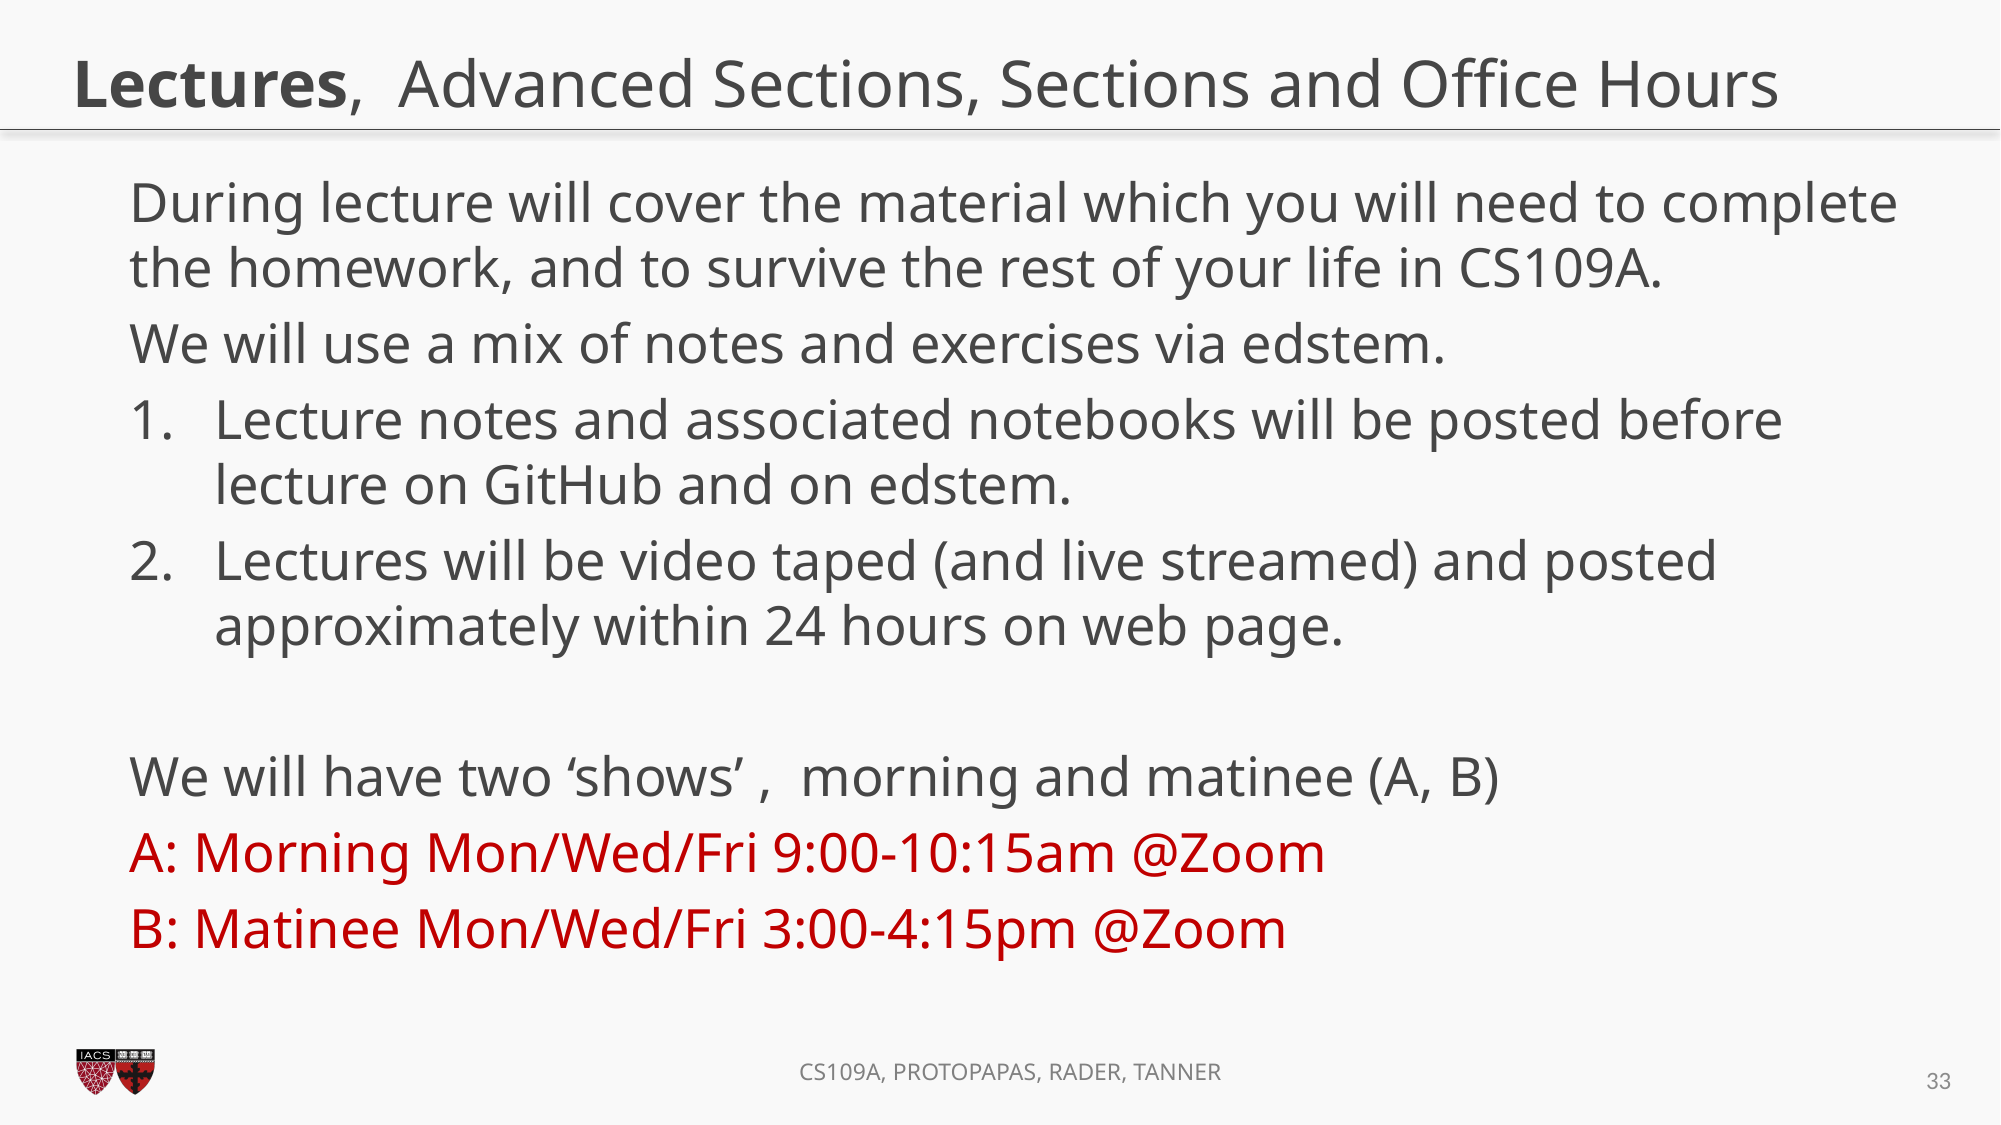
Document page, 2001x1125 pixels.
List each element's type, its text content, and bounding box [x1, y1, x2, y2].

picture [75, 1049, 155, 1095]
list During lecture will cover the material which you will need to complete the homework, and to survive the rest of your life in CS109A. We will use a mix of notes and exercises via edstem. Lecture notes and associated notebooks will be posted before lecture on GitHub and on edstem. Lectures will be video taped (and live streamed) and posted approximately within 24 hours on web page. We will have two ‘shows’ , morning and matinee (A, B) A: Morning Mon/Wed/Fri 9:00-10:15am @Zoom B: Matinee Mon/Wed/Fri 3:00-4:15pm @Zoom [115, 161, 1967, 1091]
slide_number 33 [1500, 1050, 1967, 1110]
title Lectures, Advanced Sections, Sections and Office Hours [57, 35, 1943, 162]
